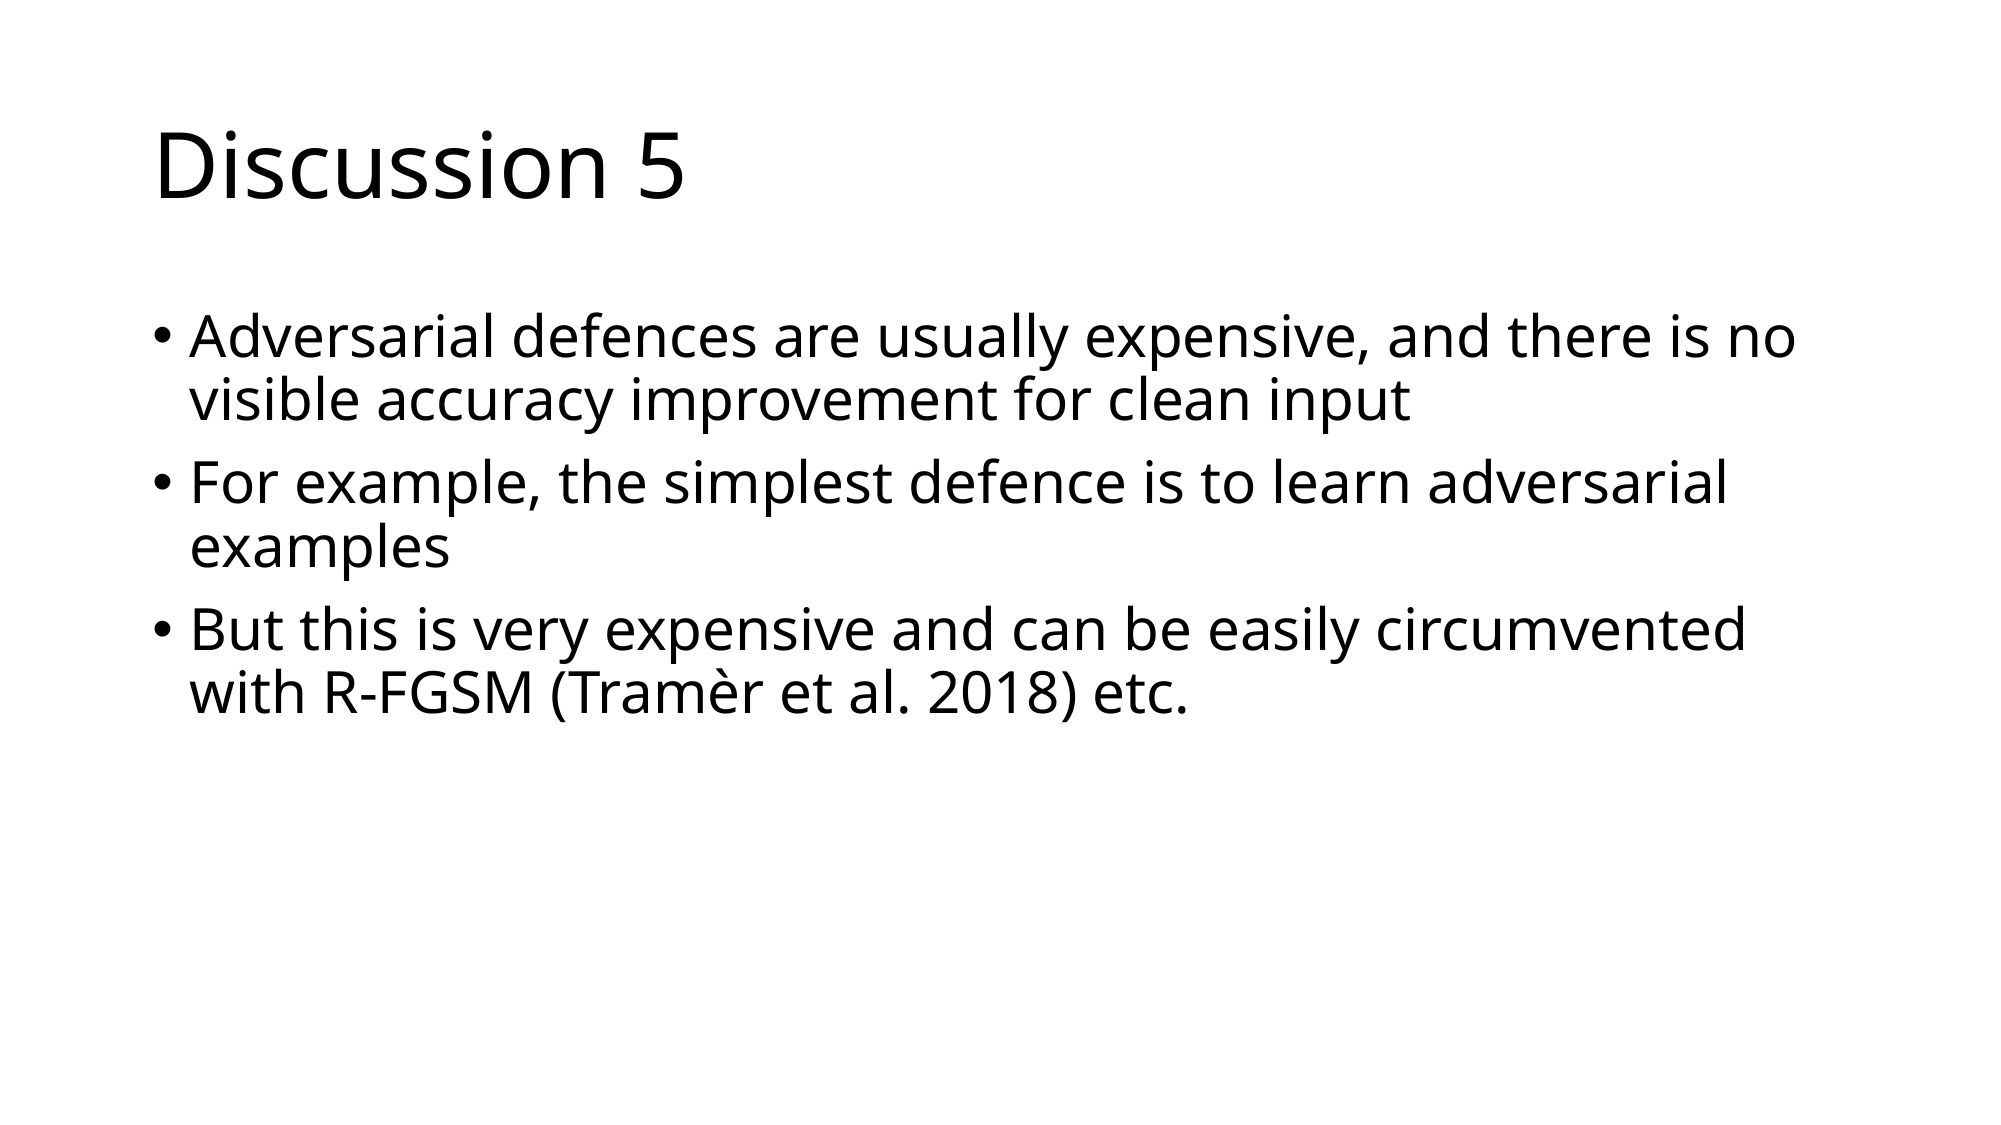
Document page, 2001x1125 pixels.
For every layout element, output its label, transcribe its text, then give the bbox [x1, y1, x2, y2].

list Adversarial defences are usually expensive, and there is no visible accuracy improvement for clean input For example, the simplest defence is to learn adversarial examples But this is very expensive and can be easily circumvented with R-FGSM (Tramèr et al. 2018) etc. [137, 299, 1863, 1014]
title Discussion 5 [137, 59, 1863, 278]
